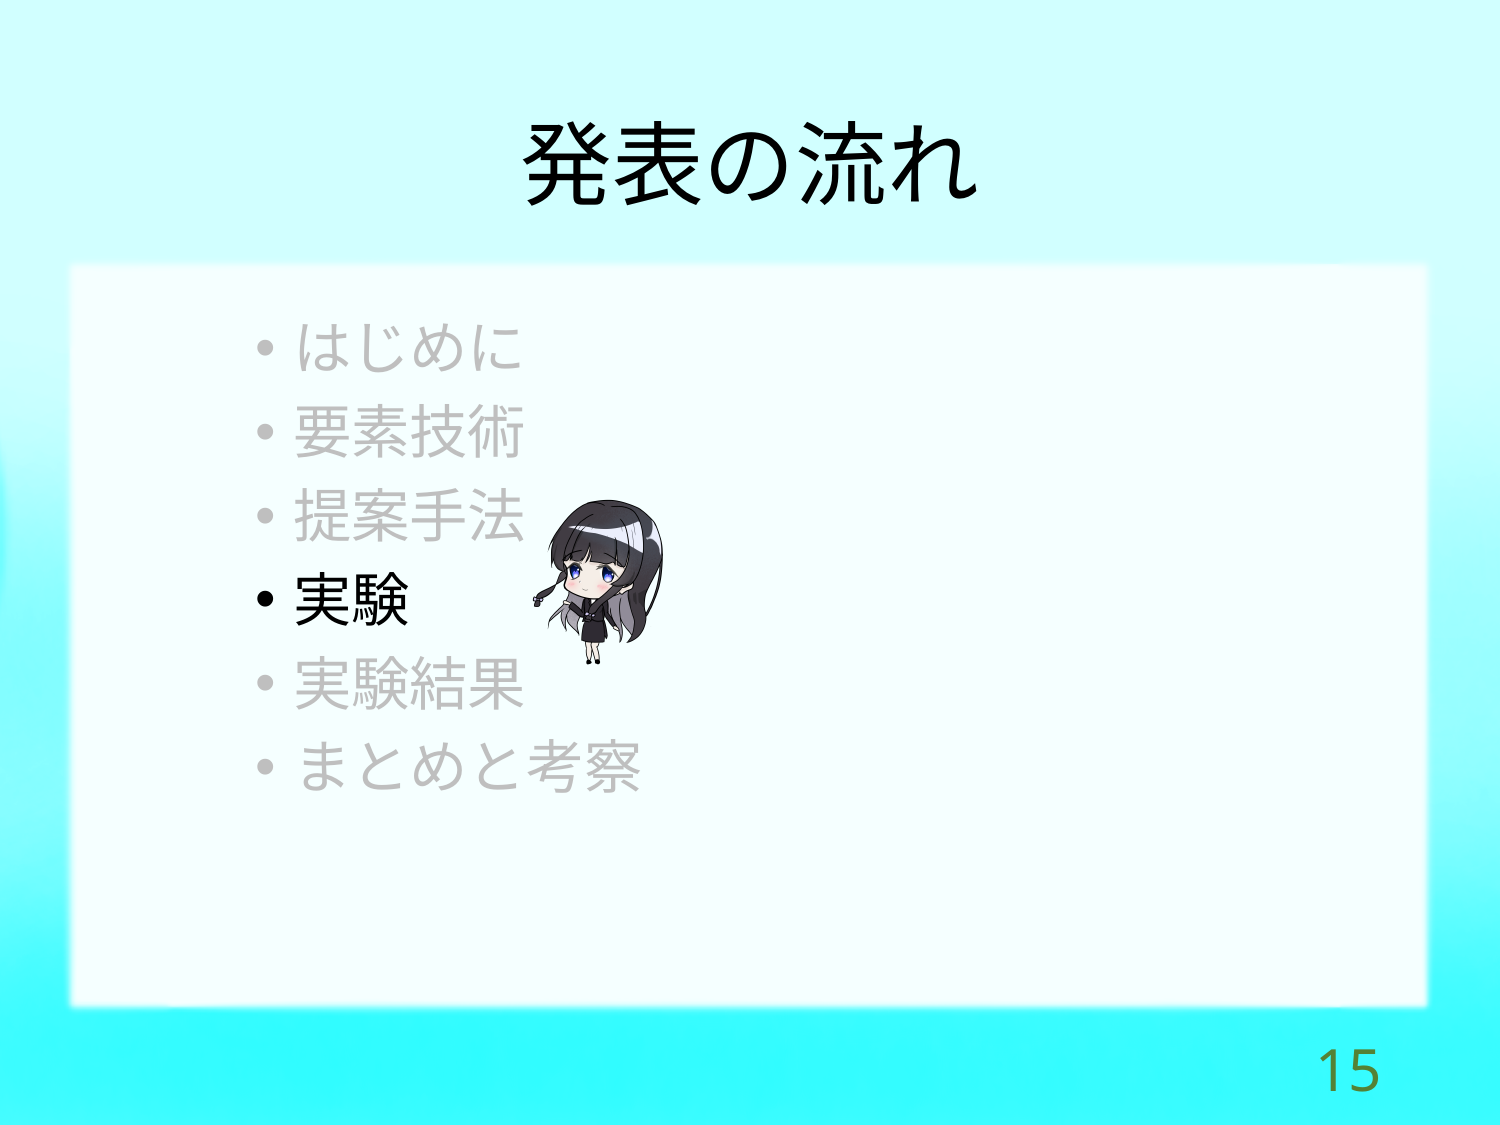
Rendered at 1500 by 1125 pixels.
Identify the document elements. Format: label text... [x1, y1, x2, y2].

slide_number 14 [1242, 1042, 1397, 1103]
list はじめに 要素技術 提案手法 実験 実験結果 まとめと考察 [240, 311, 1397, 962]
picture [0, 0, 1500, 1125]
title 発表の流れ [103, 59, 1397, 278]
